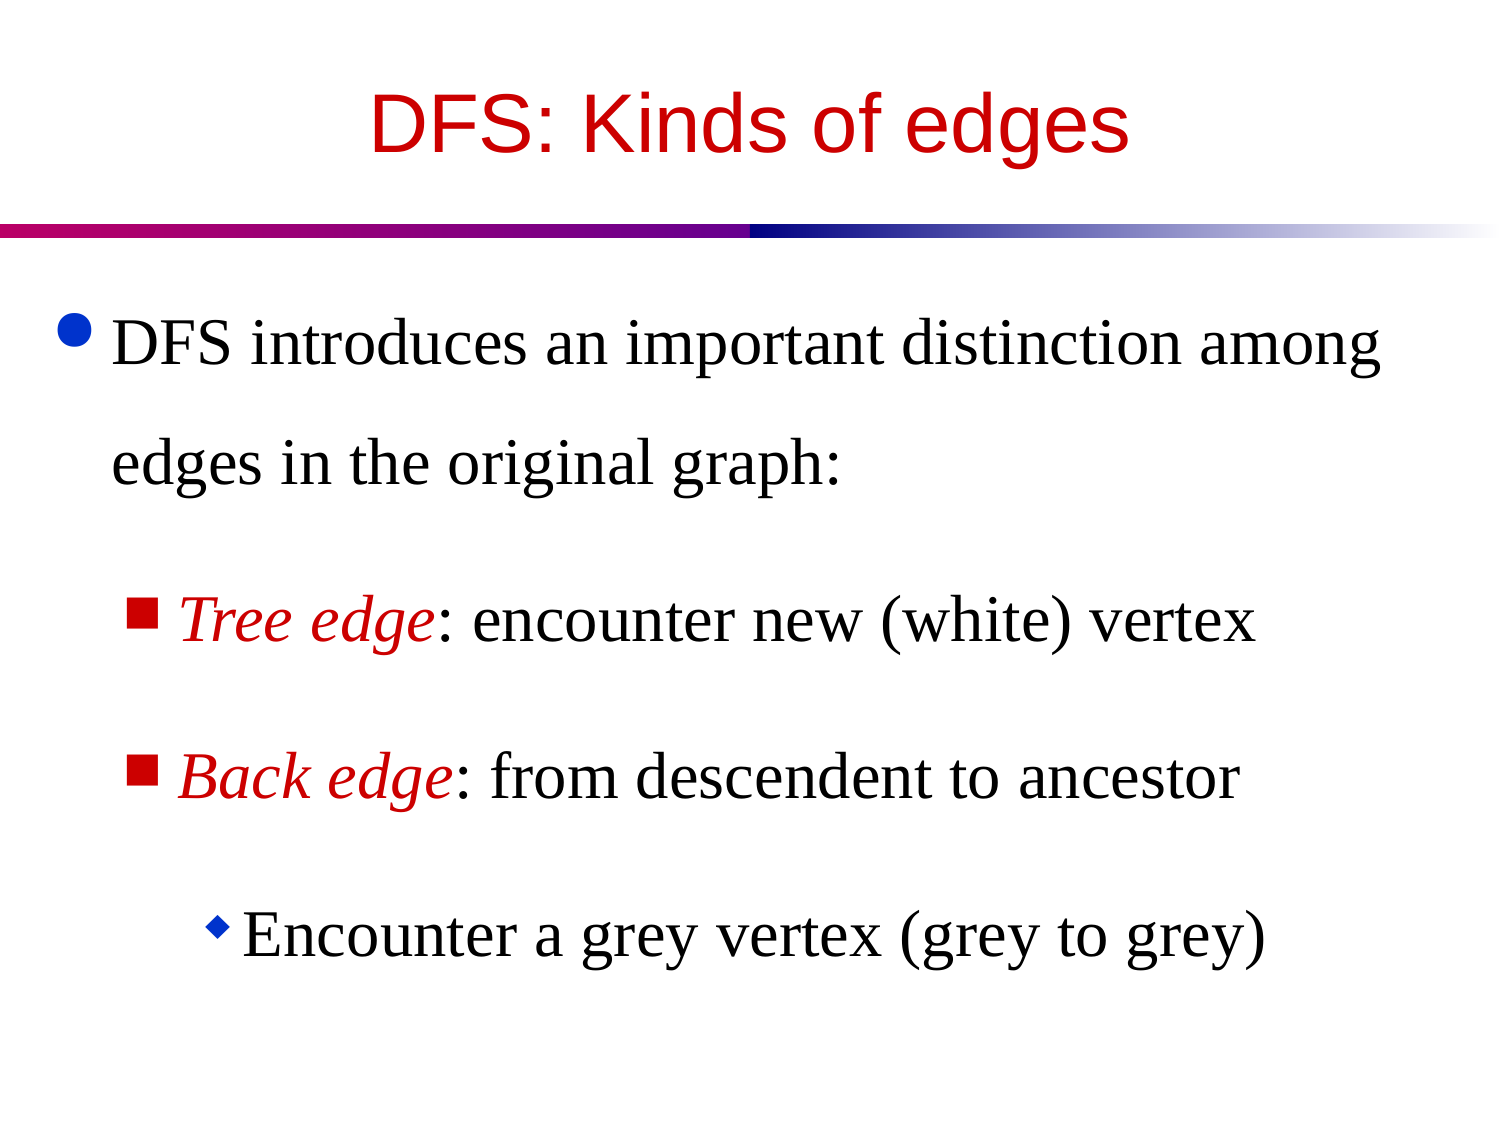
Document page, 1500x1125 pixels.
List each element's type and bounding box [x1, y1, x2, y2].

list [40, 249, 1425, 1106]
title [75, 37, 1425, 200]
